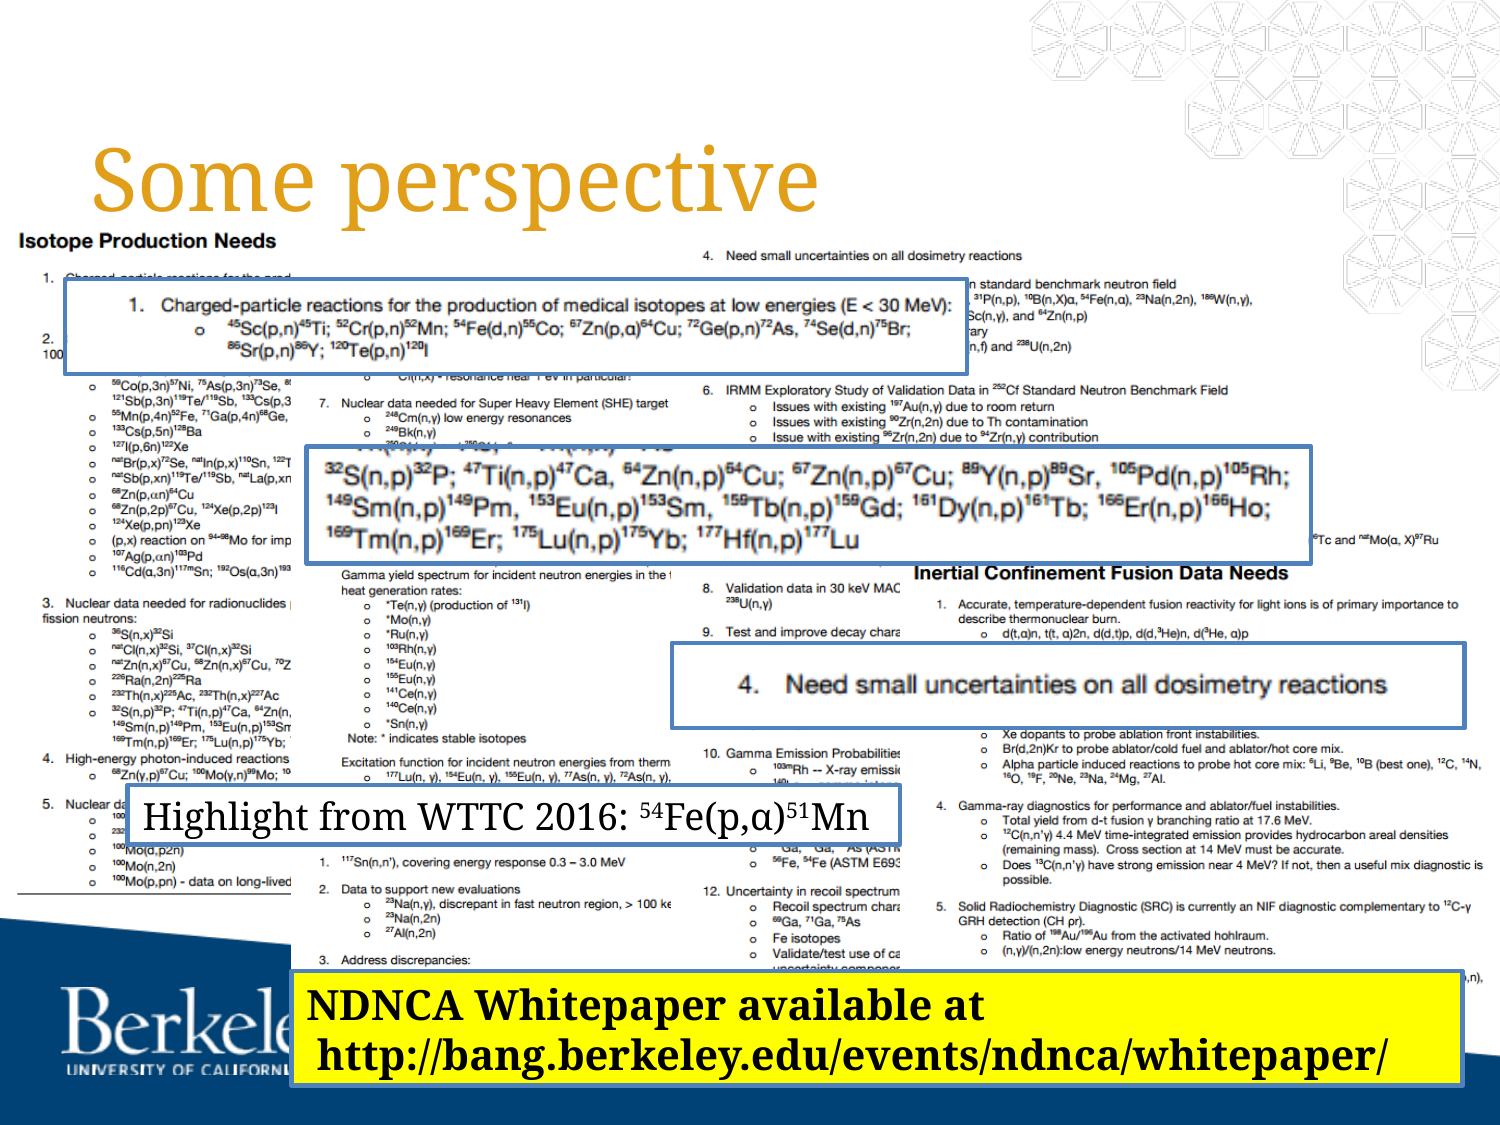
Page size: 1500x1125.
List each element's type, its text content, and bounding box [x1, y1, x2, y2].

text_box NDNCA Whitepaper available at http://bang.berkeley.edu/events/ndnca/whitepaper/ [1314, 1035, 1463, 1086]
picture [0, 230, 1500, 1087]
title Some perspective [75, 83, 1153, 269]
